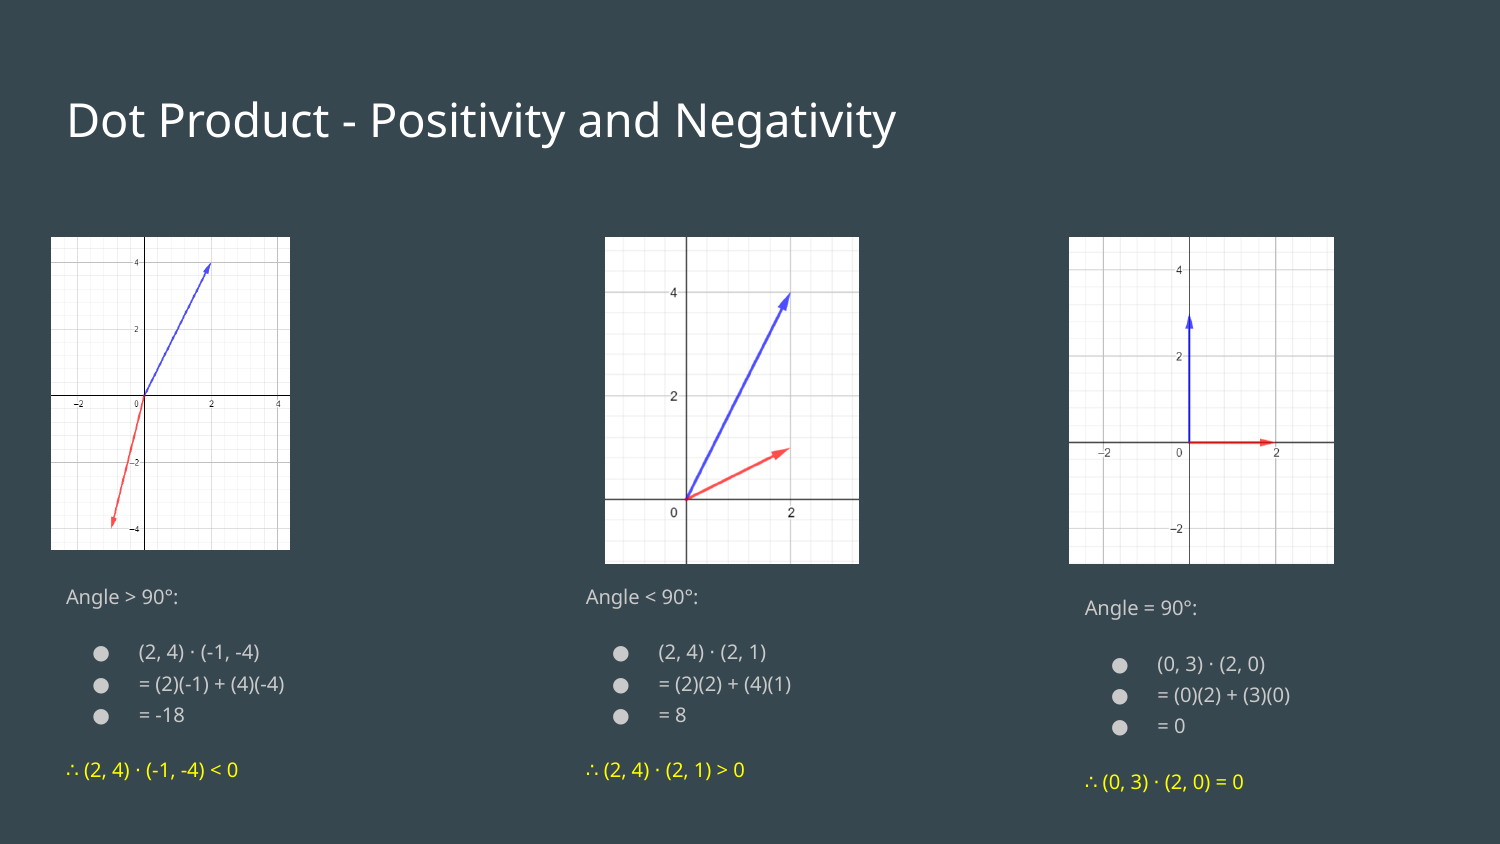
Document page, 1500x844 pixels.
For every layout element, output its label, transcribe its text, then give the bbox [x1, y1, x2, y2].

picture [50, 237, 290, 550]
picture [1069, 237, 1334, 564]
title Dot Product - Positivity and Negativity [51, 72, 1449, 167]
list Angle > 90°: (2, 4) ⋅ (-1, -4) = (2)(-1) + (4)(-4) = -18 ∴ (2, 4) ⋅ (-1, -4) < 0 [51, 563, 469, 800]
list Angle = 90°: (0, 3) ⋅ (2, 0) = (0)(2) + (3)(0) = 0 ∴ (0, 3) ⋅ (2, 0) = 0 [1069, 575, 1420, 812]
picture [605, 237, 859, 564]
list Angle < 90°: (2, 4) ⋅ (2, 1) = (2)(2) + (4)(1) = 8 ∴ (2, 4) ⋅ (2, 1) > 0 [570, 563, 921, 800]
